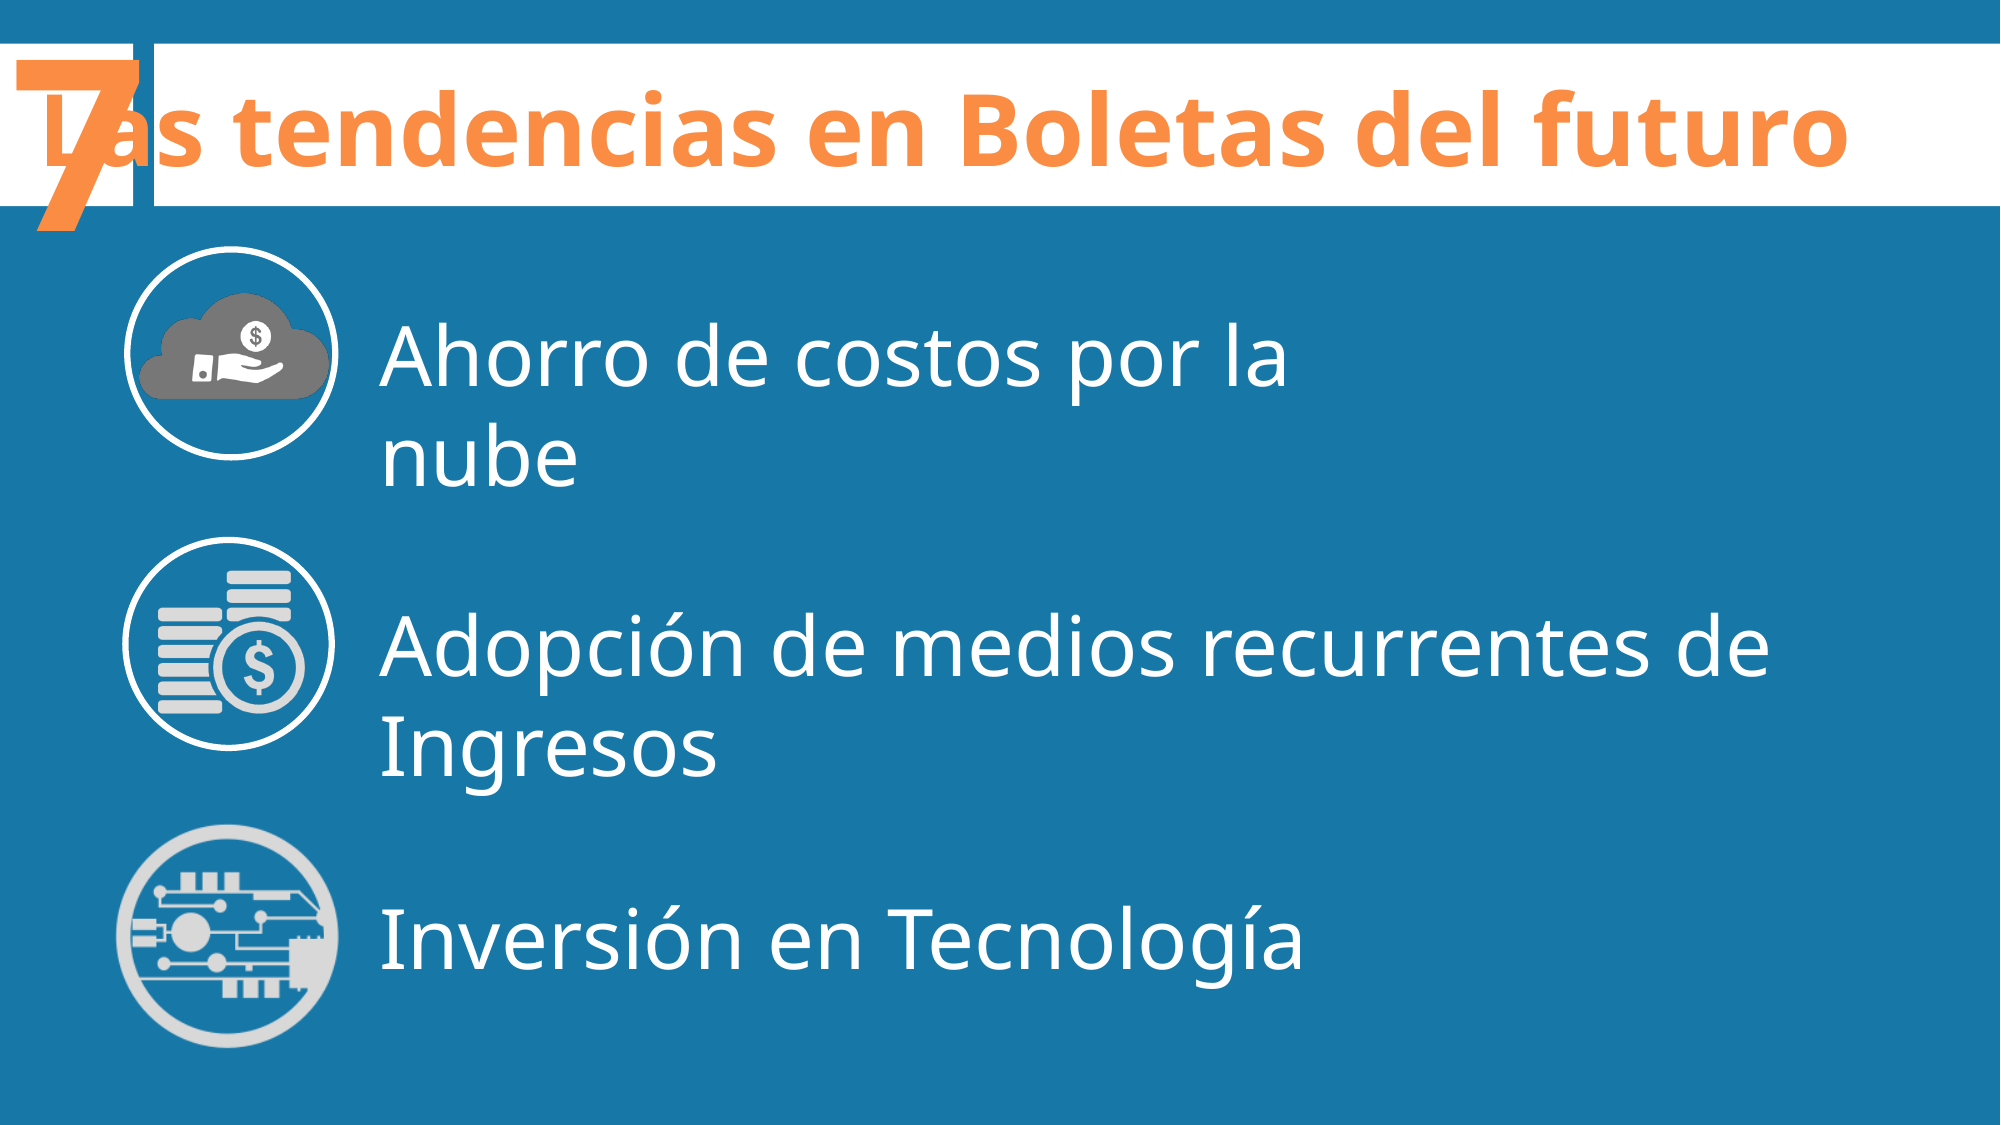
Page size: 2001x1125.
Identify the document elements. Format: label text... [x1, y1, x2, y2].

text_box [152, 42, 2000, 208]
text_box [130, 0, 2000, 58]
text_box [125, 539, 332, 749]
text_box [126, 249, 336, 458]
text_box Inversión en Tecnología [364, 878, 1489, 994]
text_box [130, 194, 135, 208]
text_box Ahorro de costos por la nube [364, 295, 1489, 511]
picture [104, 811, 354, 1062]
text_box 7 [0, 0, 130, 287]
text_box Las tendencias en Boletas del futuro [130, 58, 1869, 194]
text_box Adopción de medios recurrentes de Ingresos [364, 585, 1968, 801]
text_box [0, 194, 2000, 1125]
text_box [130, 42, 135, 58]
